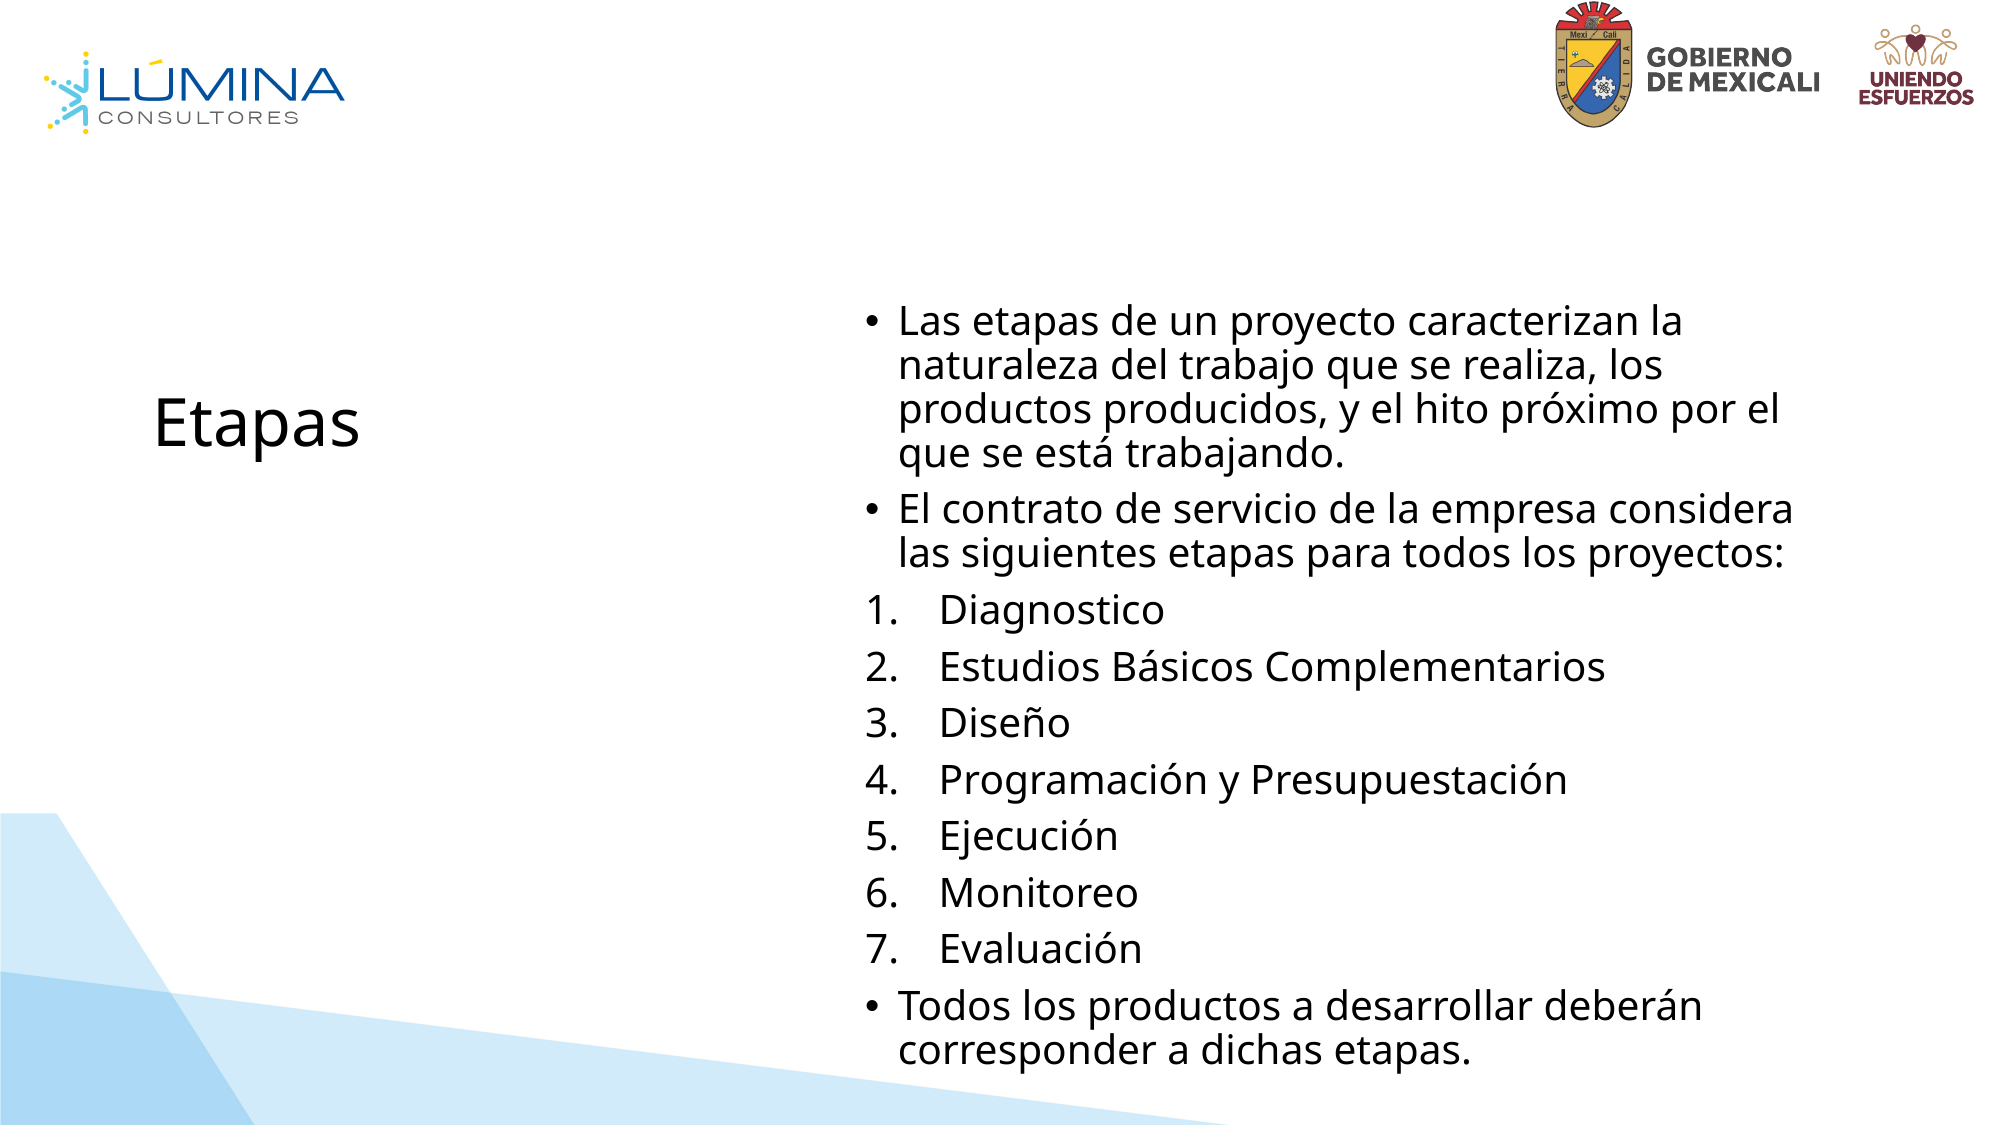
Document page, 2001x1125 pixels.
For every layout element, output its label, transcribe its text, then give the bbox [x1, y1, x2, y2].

list Las etapas de un proyecto caracterizan la naturaleza del trabajo que se realiza, los productos producidos, y el hito próximo por el que se está trabajando. El contrato de servicio de la empresa considera las siguientes etapas para todos los proyectos: Diagnostico Estudios Básicos Complementarios Diseño Programación y Presupuestación Ejecución Monitoreo Evaluación Todos los productos a desarrollar deberán corresponder a dichas etapas. [850, 293, 1863, 1093]
picture [0, 0, 2000, 1125]
title Etapas [137, 206, 783, 469]
